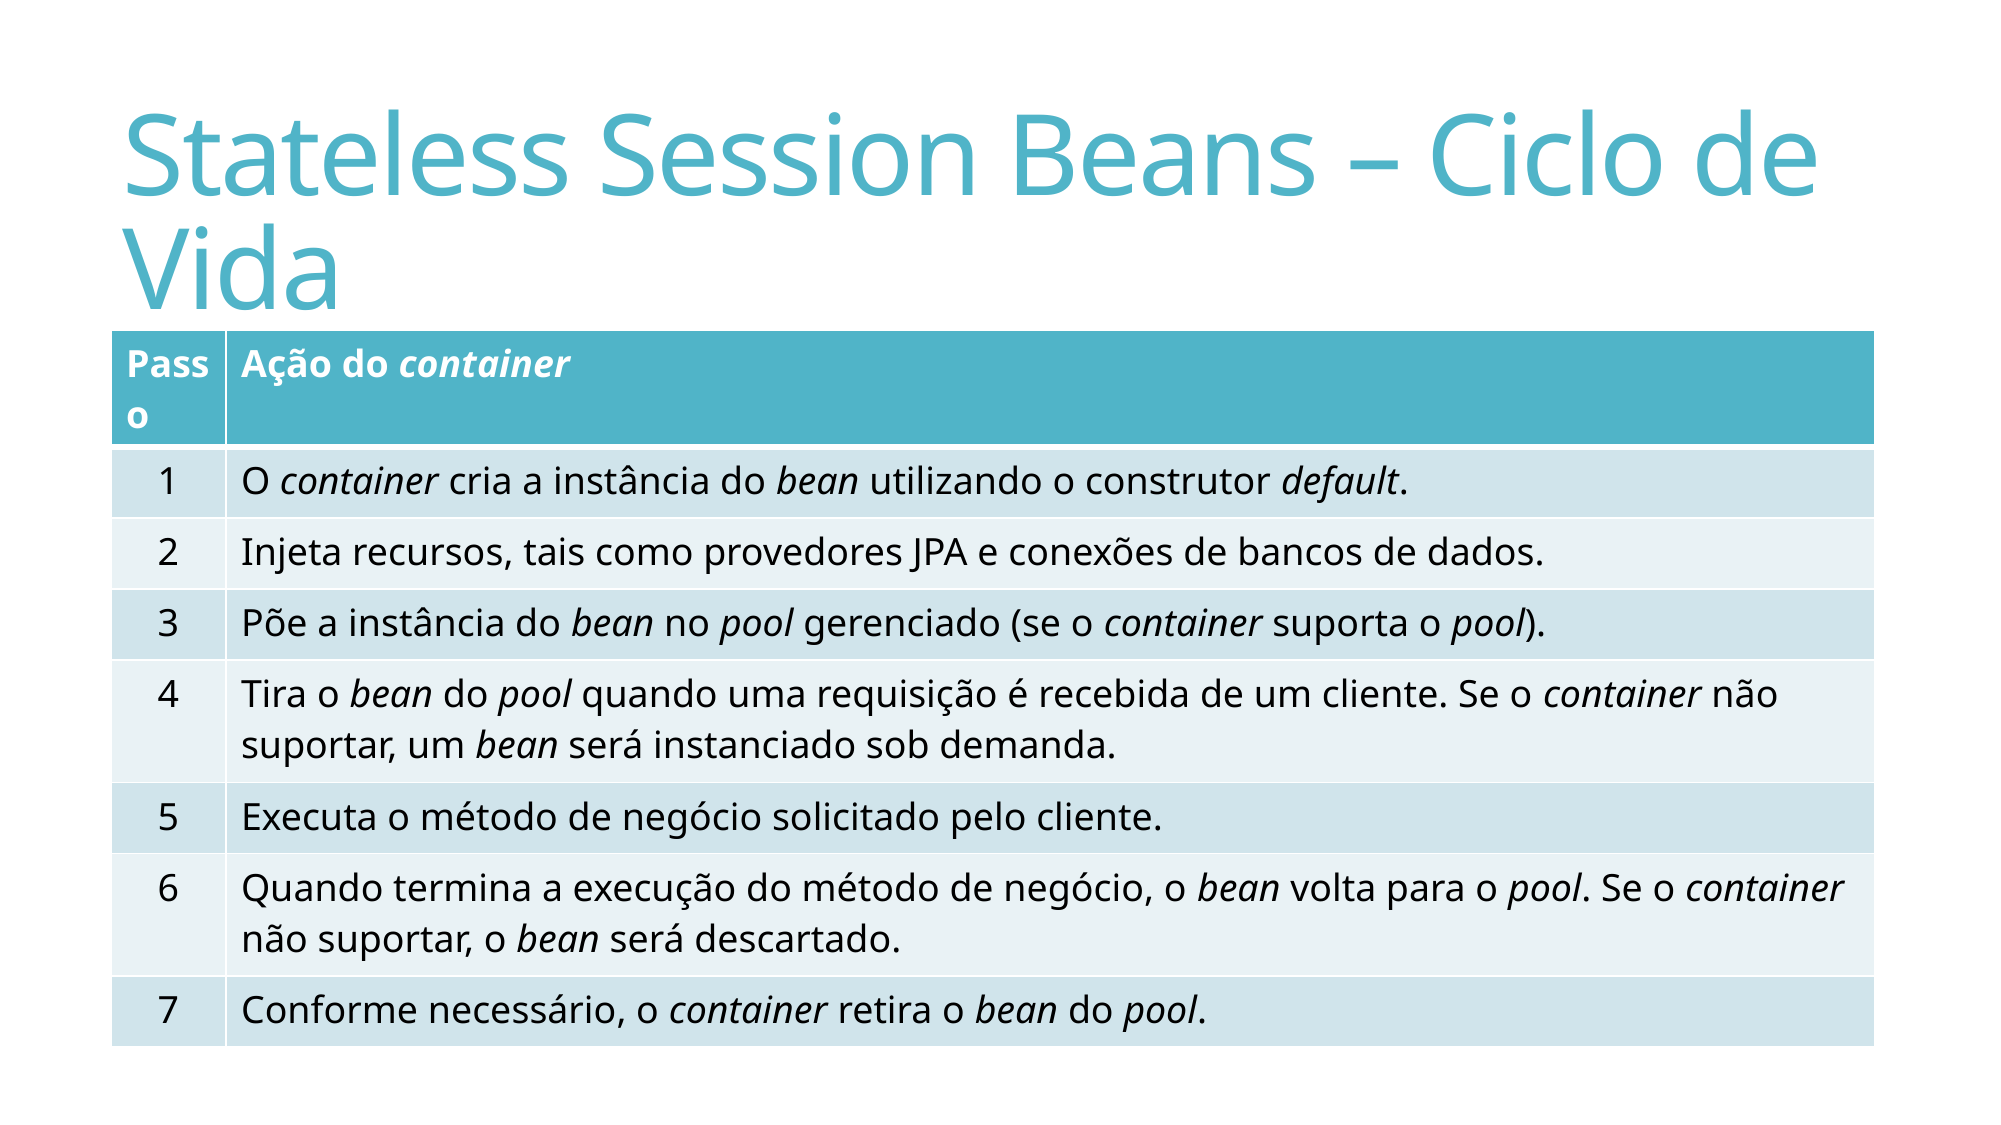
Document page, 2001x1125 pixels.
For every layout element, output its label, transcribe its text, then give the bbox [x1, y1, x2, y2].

title Stateless Session Beans – Ciclo de Vida [107, 81, 1875, 354]
table_cell 3 [112, 590, 225, 659]
table_cell Injeta recursos, tais como provedores JPA e conexões de bancos de dados. [227, 519, 1874, 588]
table_cell 4 [112, 661, 225, 782]
table_header Passo [112, 331, 225, 444]
table_cell Põe a instância do bean no pool gerenciado (se o container suporta o pool). [227, 590, 1874, 659]
table_cell Tira o bean do pool quando uma requisição é recebida de um cliente. Se o container não suportar, um bean será instanciado sob demanda. [227, 661, 1874, 782]
table_header Ação do container [227, 331, 1874, 444]
table_cell Executa o método de negócio solicitado pelo cliente. [227, 783, 1874, 853]
table_cell 5 [112, 783, 225, 853]
table_cell 1 [112, 450, 225, 517]
table_cell O container cria a instância do bean utilizando o construtor default. [227, 450, 1874, 517]
table_cell 2 [112, 519, 225, 588]
table_cell 7 [112, 977, 225, 1046]
table_cell Quando termina a execução do método de negócio, o bean volta para o pool. Se o container não suportar, o bean será descartado. [227, 854, 1874, 975]
table_cell Conforme necessário, o container retira o bean do pool. [227, 977, 1874, 1046]
table_cell 6 [112, 854, 225, 975]
